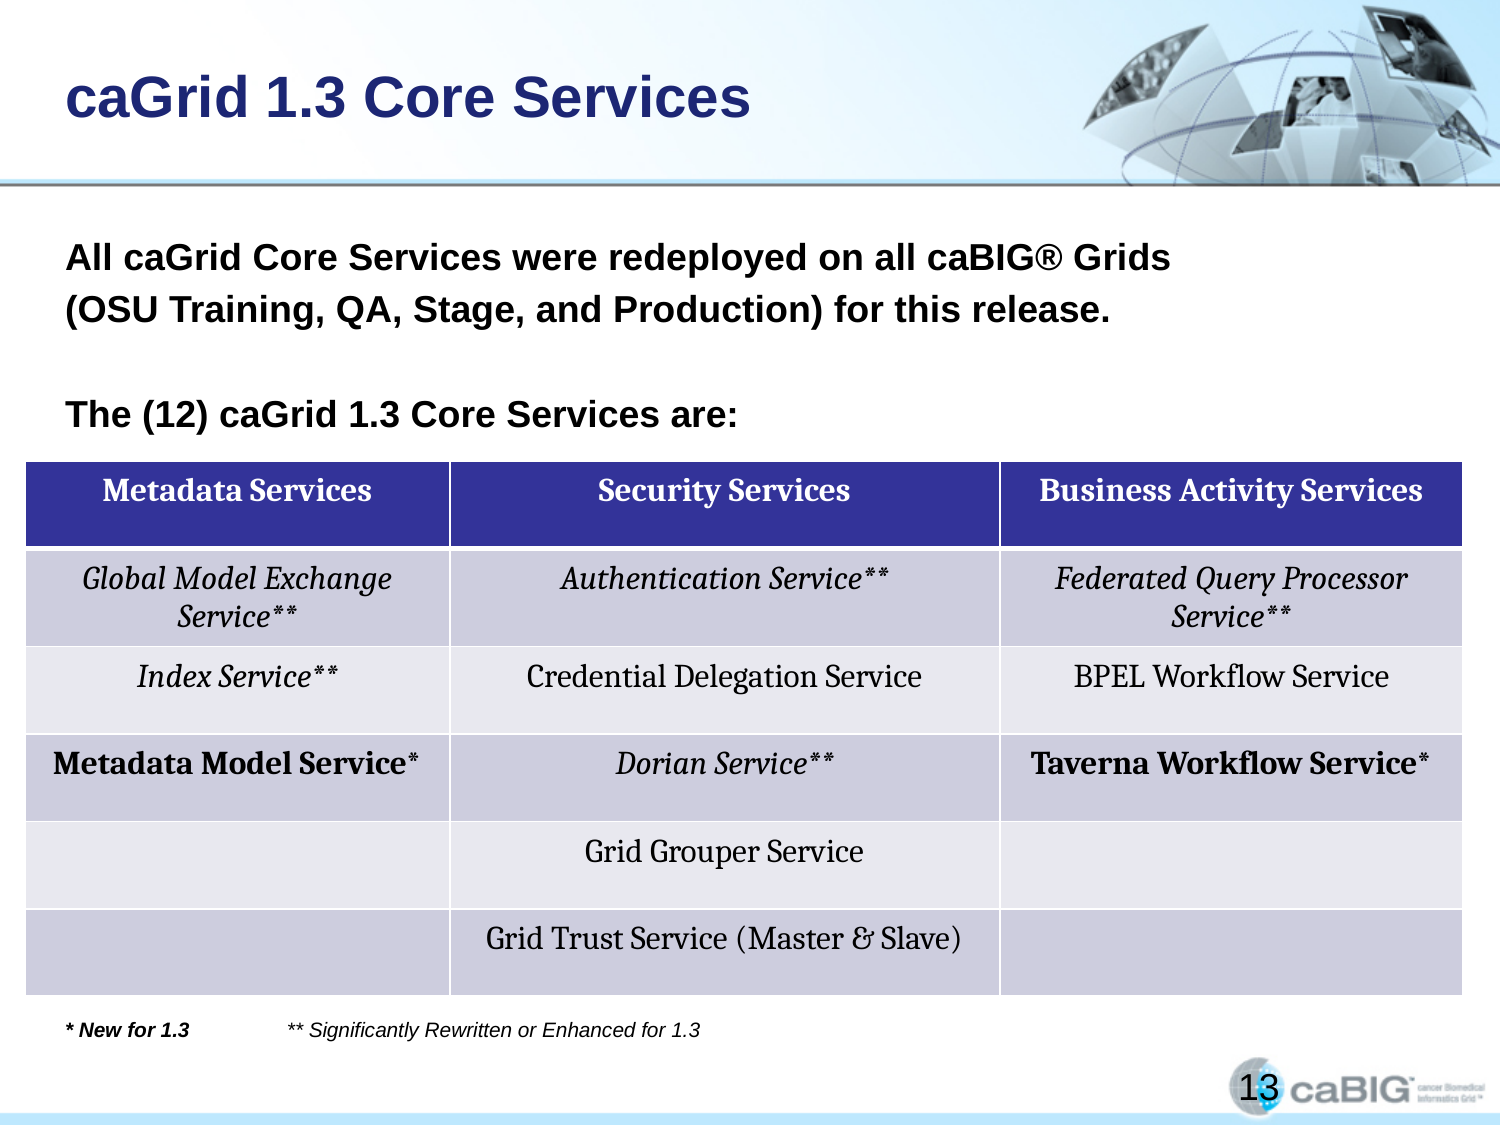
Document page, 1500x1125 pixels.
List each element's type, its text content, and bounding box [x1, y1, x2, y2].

table_header Metadata Services [26, 462, 449, 546]
table_header Business Activity Services [1001, 462, 1462, 546]
table_cell Dorian Service** [451, 735, 999, 821]
table_cell Grid Grouper Service [451, 822, 999, 908]
table_cell Grid Trust Service (Master & Slave) [451, 910, 999, 995]
table_cell Federated Query Processor Service** [1001, 551, 1462, 646]
table_cell Metadata Model Service* [26, 735, 449, 821]
table_cell [26, 910, 449, 995]
table_cell [26, 822, 449, 908]
table_header Security Services [451, 462, 999, 546]
list All caGrid Core Services were redeployed on all caBIG® Grids (OSU Training, QA, Stage, and Production) for this release. The (12) caGrid 1.3 Core Services are: * New for 1.3 ** Significantly Rewritten or Enhanced for 1.3 [49, 224, 1438, 460]
title caGrid 1.3 Core Services [49, 0, 1176, 188]
table_cell [1001, 910, 1462, 995]
table_cell [1001, 822, 1462, 908]
table_cell Authentication Service** [451, 551, 999, 646]
table_cell Credential Delegation Service [451, 647, 999, 733]
table_cell Global Model Exchange Service** [26, 551, 449, 646]
list All caGrid Core Services were redeployed on all caBIG® Grids (OSU Training, QA, Stage, and Production) for this release. The (12) caGrid 1.3 Core Services are: * New for 1.3 ** Significantly Rewritten or Enhanced for 1.3 [49, 997, 1438, 1088]
table_cell Index Service** [26, 647, 449, 733]
table_cell Taverna Workflow Service* [1001, 735, 1462, 821]
picture [0, 0, 1500, 1125]
table_cell BPEL Workflow Service [1001, 647, 1462, 733]
